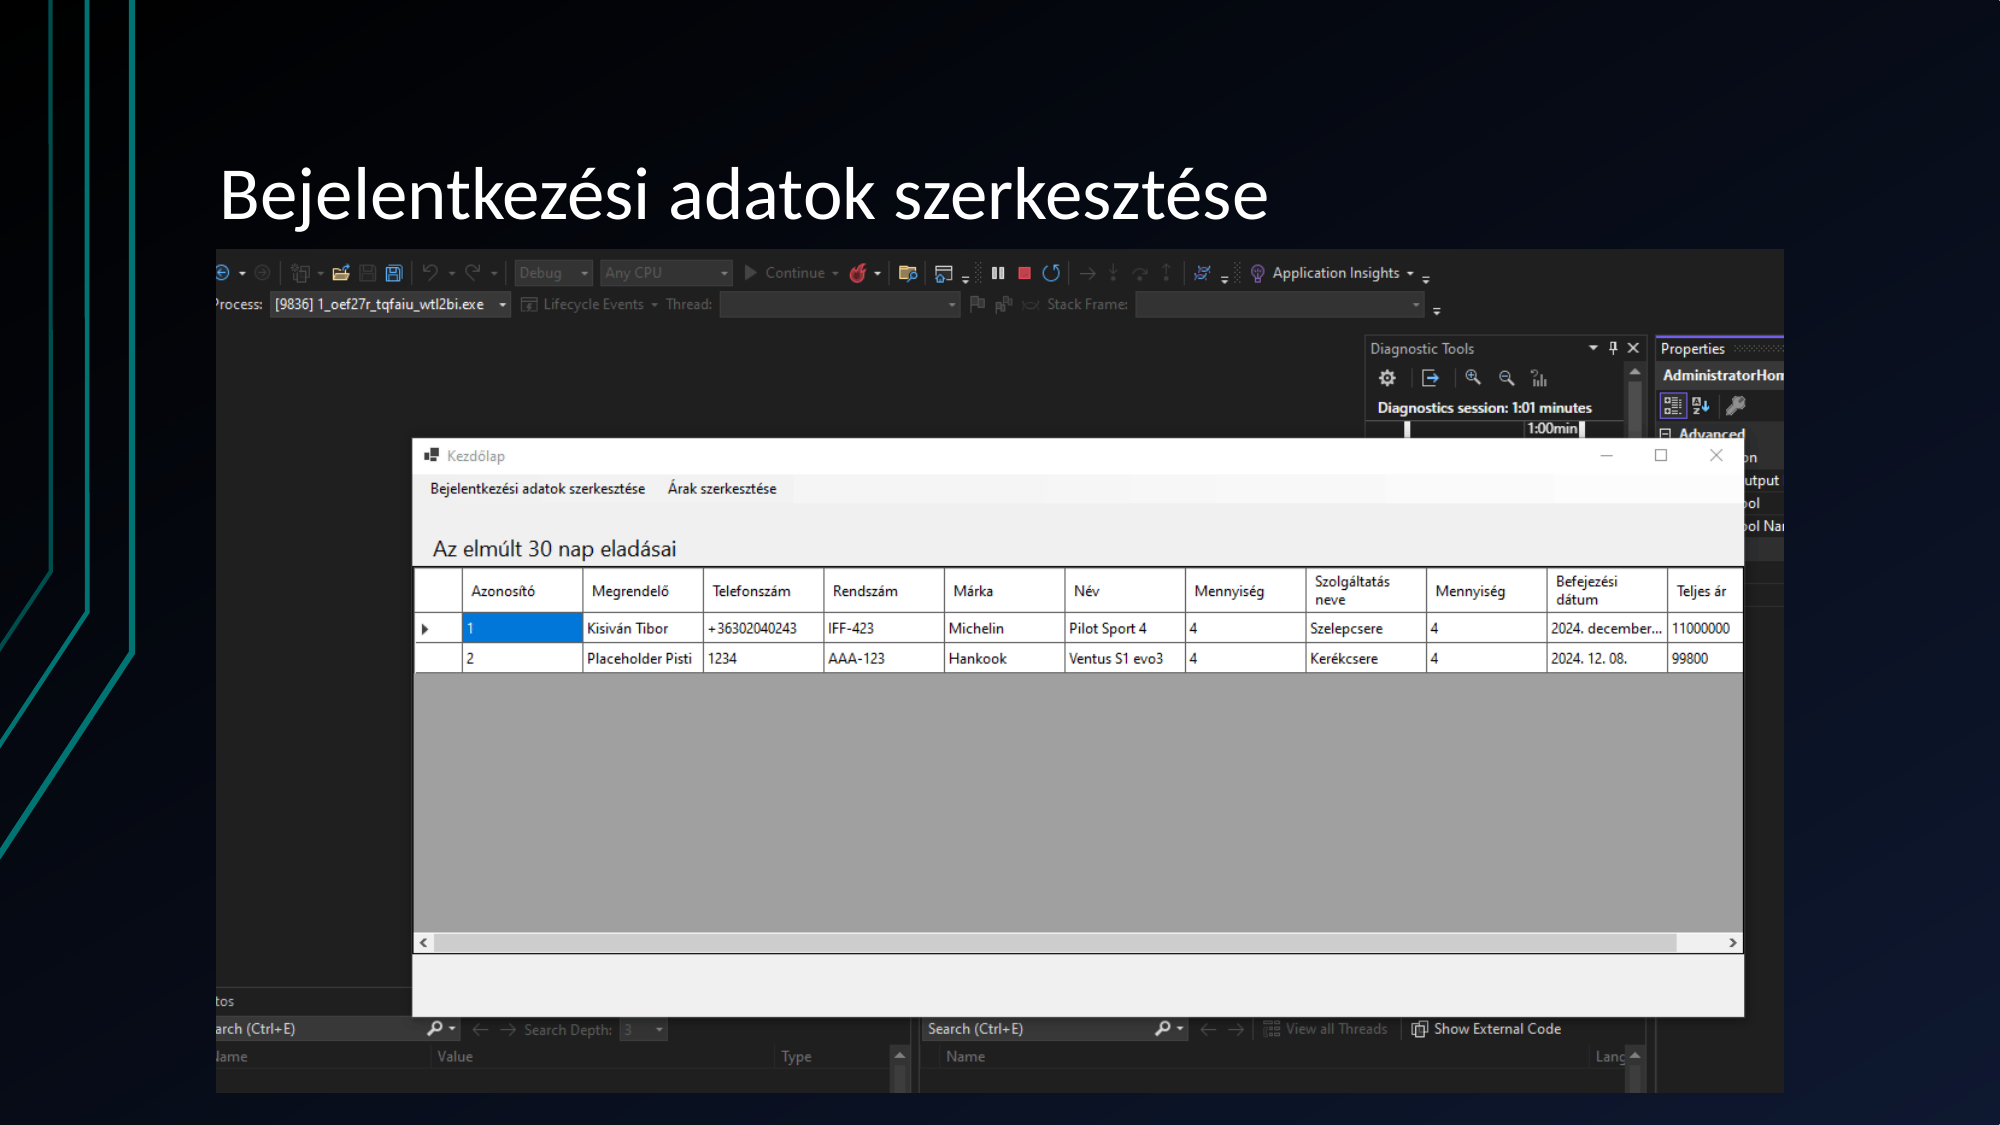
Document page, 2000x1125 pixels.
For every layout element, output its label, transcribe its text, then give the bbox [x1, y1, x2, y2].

title Bejelentkezési adatok szerkesztése [199, 45, 1900, 246]
picture [216, 249, 1784, 1094]
